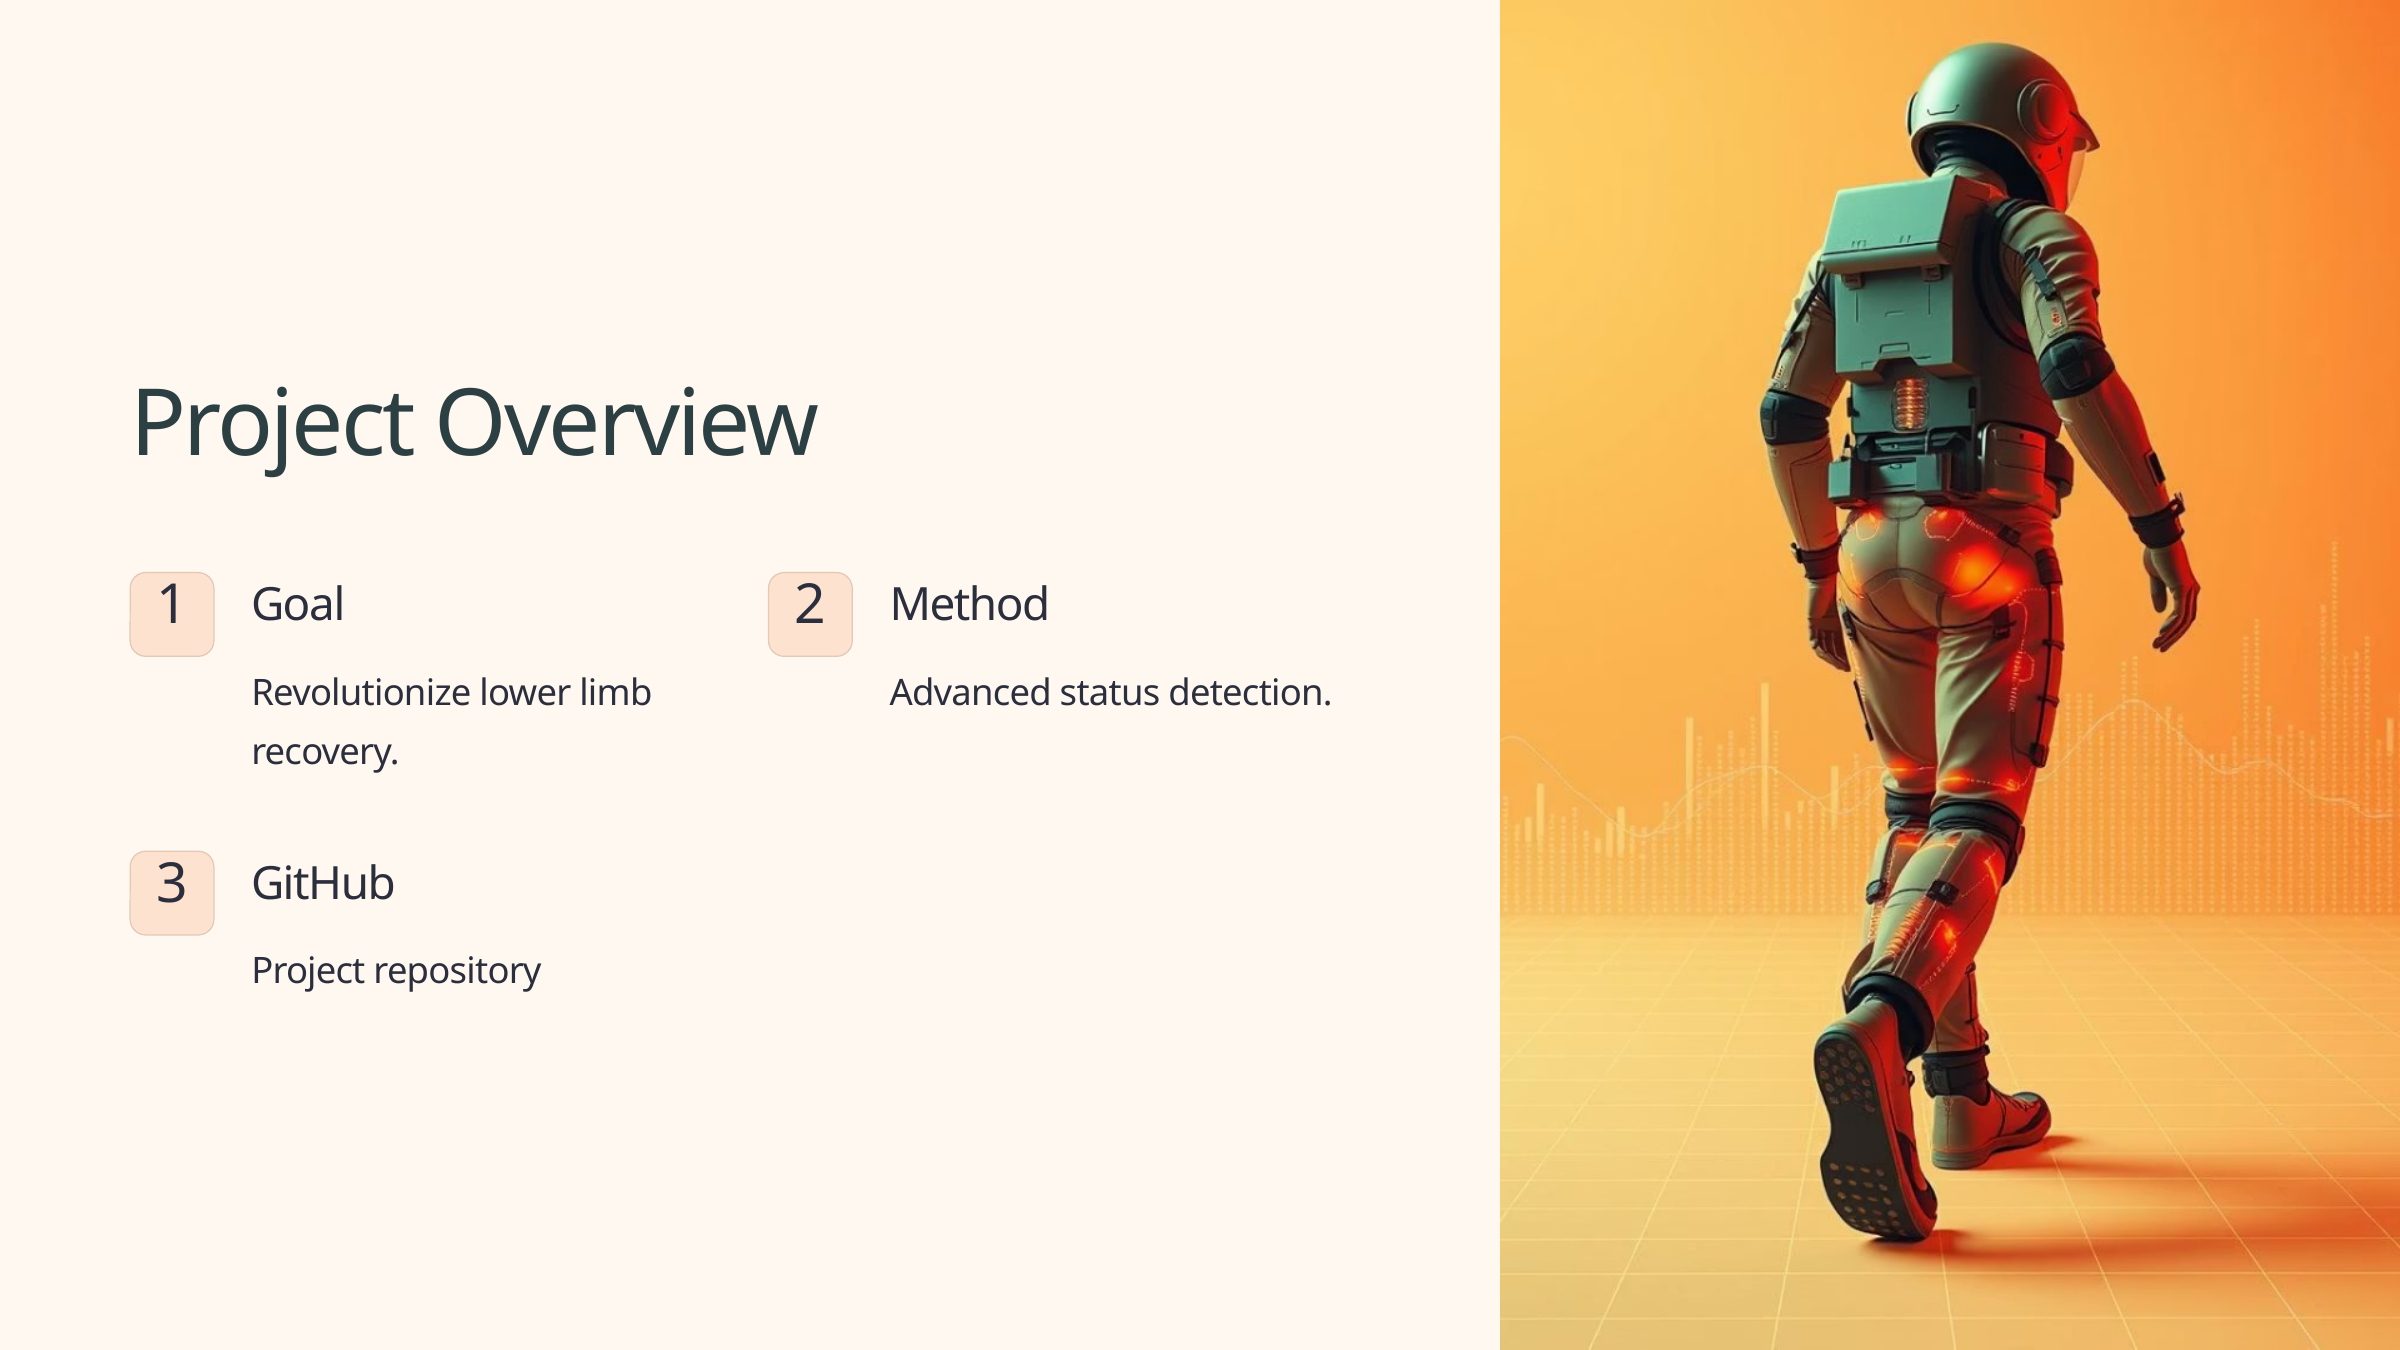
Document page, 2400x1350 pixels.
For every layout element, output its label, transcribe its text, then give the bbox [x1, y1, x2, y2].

text_box [130, 572, 214, 657]
text_box [768, 572, 853, 657]
text_box Goal [251, 572, 717, 631]
picture [1499, 0, 2400, 1350]
text_box [130, 851, 214, 935]
text_box 2 [782, 579, 839, 650]
text_box GitHub [251, 851, 717, 910]
text_box 1 [144, 579, 200, 650]
text_box Project repository [251, 931, 1370, 992]
text_box Project Overview [130, 358, 1061, 475]
text_box Revolutionize lower limb recovery. [251, 653, 732, 773]
text_box 3 [144, 858, 200, 928]
text_box Advanced status detection. [889, 653, 1370, 713]
text_box Method [889, 572, 1355, 631]
